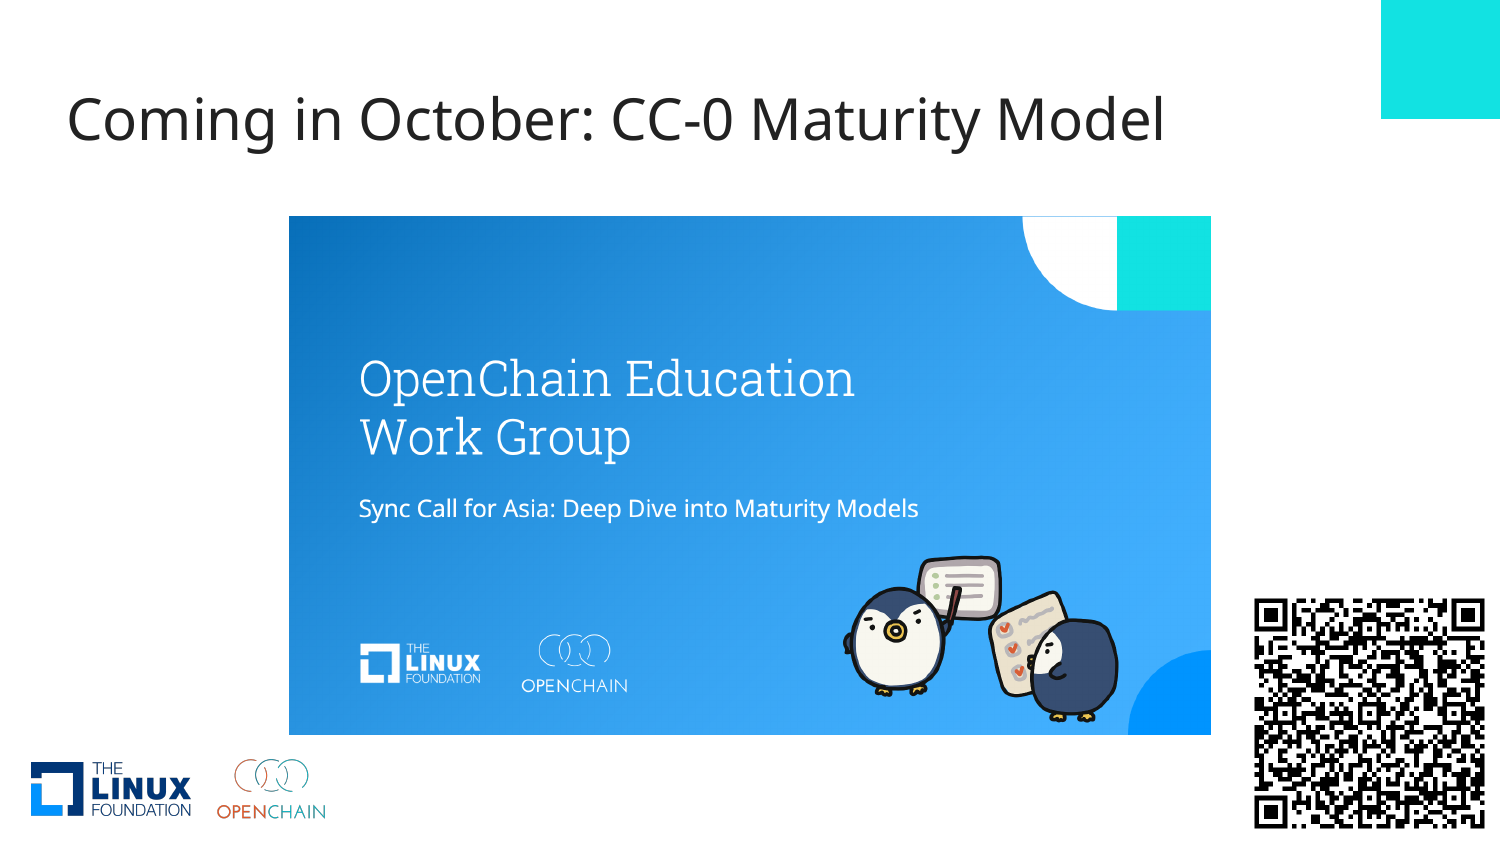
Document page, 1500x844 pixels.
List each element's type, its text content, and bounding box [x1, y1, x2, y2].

picture [1239, 583, 1500, 844]
picture [31, 762, 191, 816]
picture [215, 757, 327, 821]
title Coming in October: CC-0 Maturity Model [51, 67, 1449, 167]
picture [289, 216, 1211, 736]
